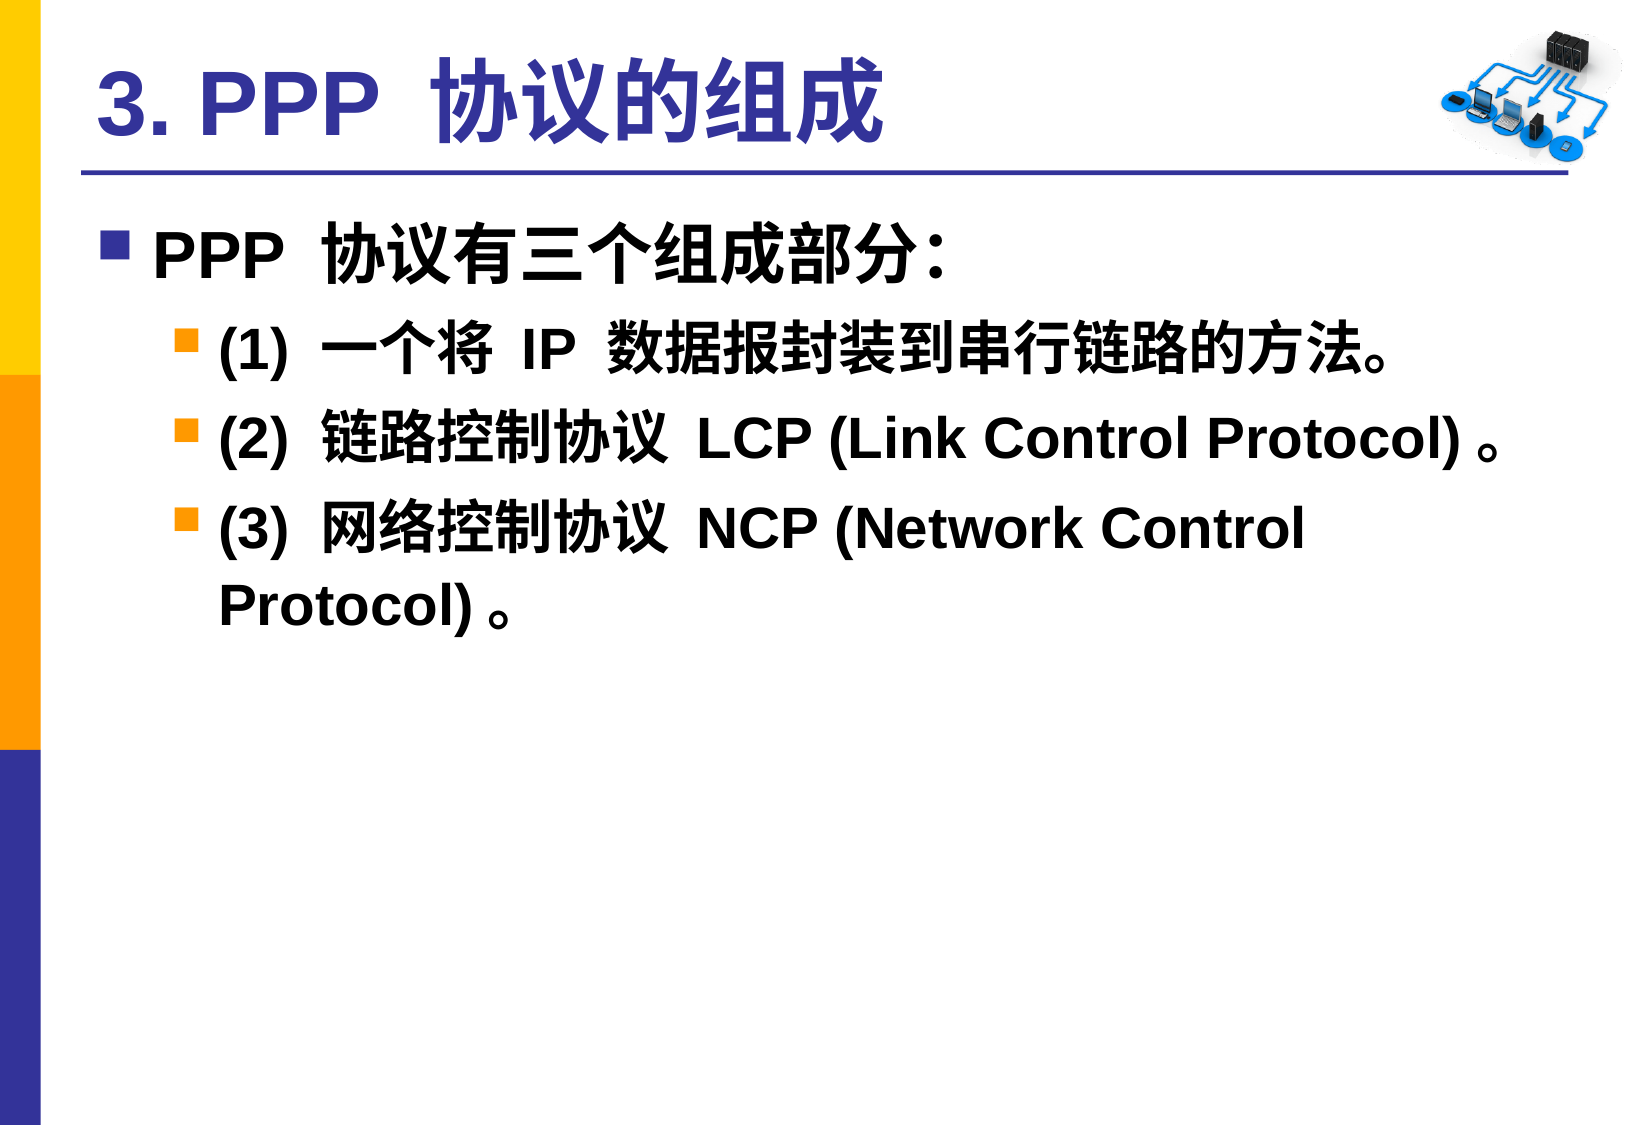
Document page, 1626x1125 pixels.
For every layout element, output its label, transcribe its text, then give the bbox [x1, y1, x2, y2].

picture [1438, 30, 1624, 165]
list PPP 协议有三个组成部分： (1) 一个将 IP 数据报封装到串行链路的方法。 (2) 链路控制协议 LCP (Link Control Protocol)。 (3) 网络控制协议 NCP (Network Control Protocol)。 [81, 196, 1569, 1006]
title 3. PPP 协议的组成 [81, 30, 1569, 161]
